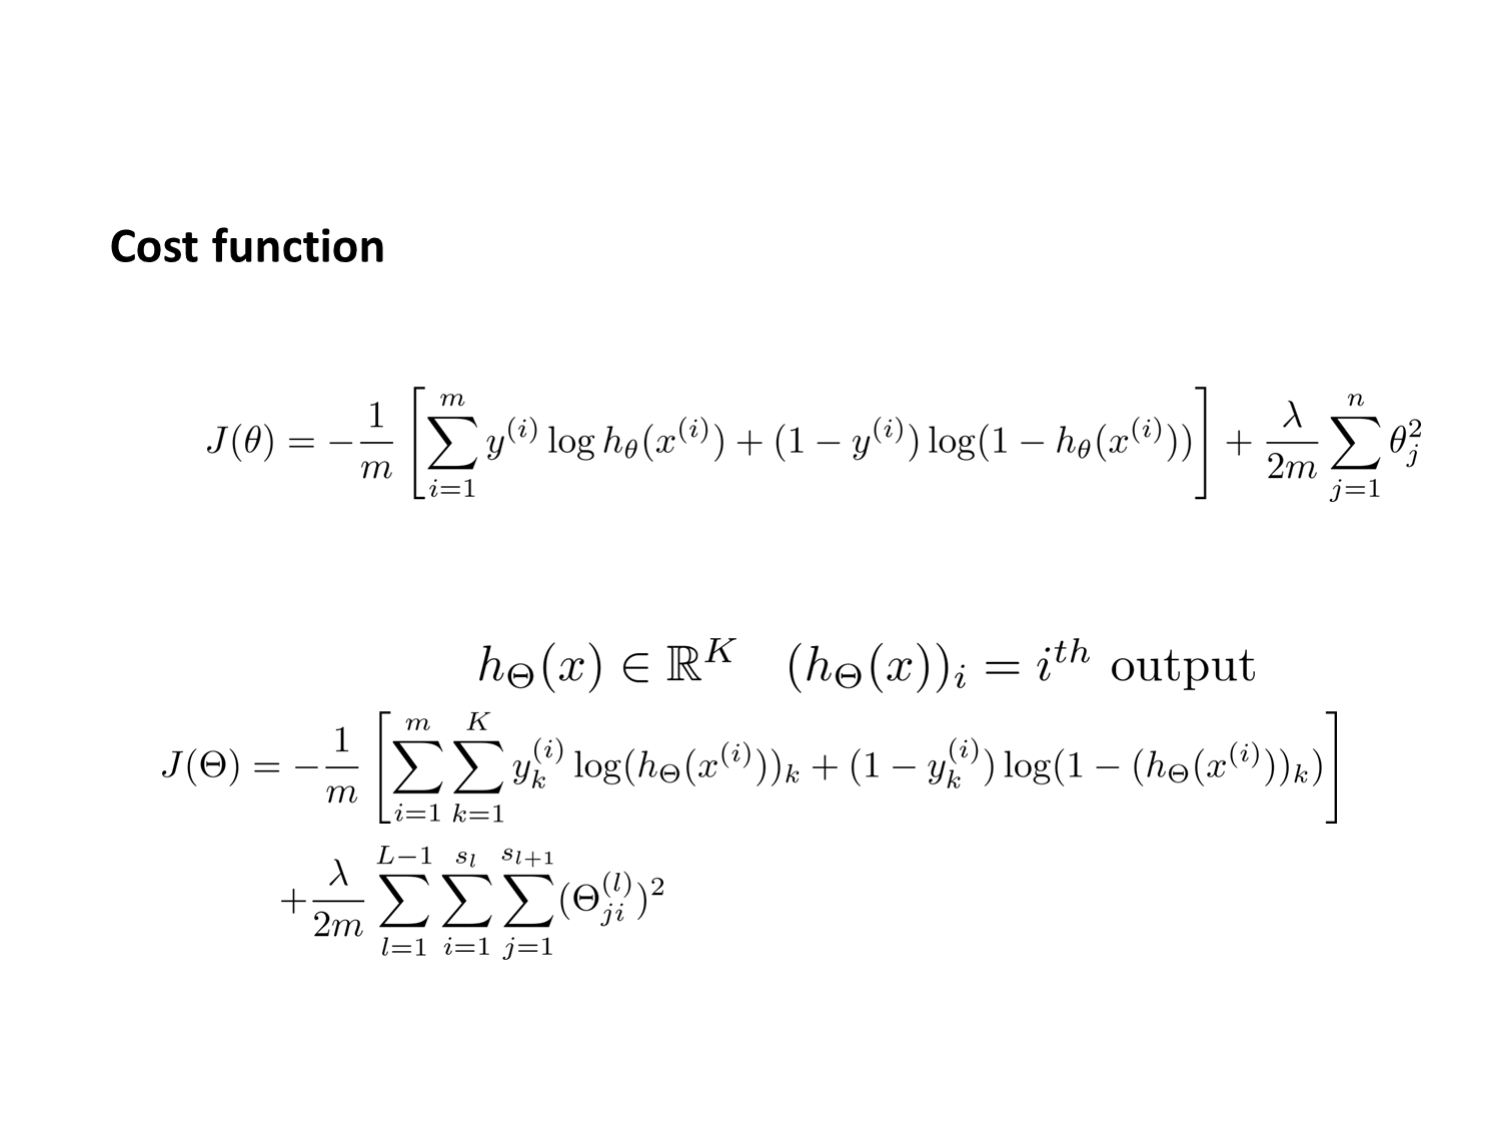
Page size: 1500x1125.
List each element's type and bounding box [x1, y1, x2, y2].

picture [162, 638, 1337, 960]
picture [79, 199, 1421, 502]
